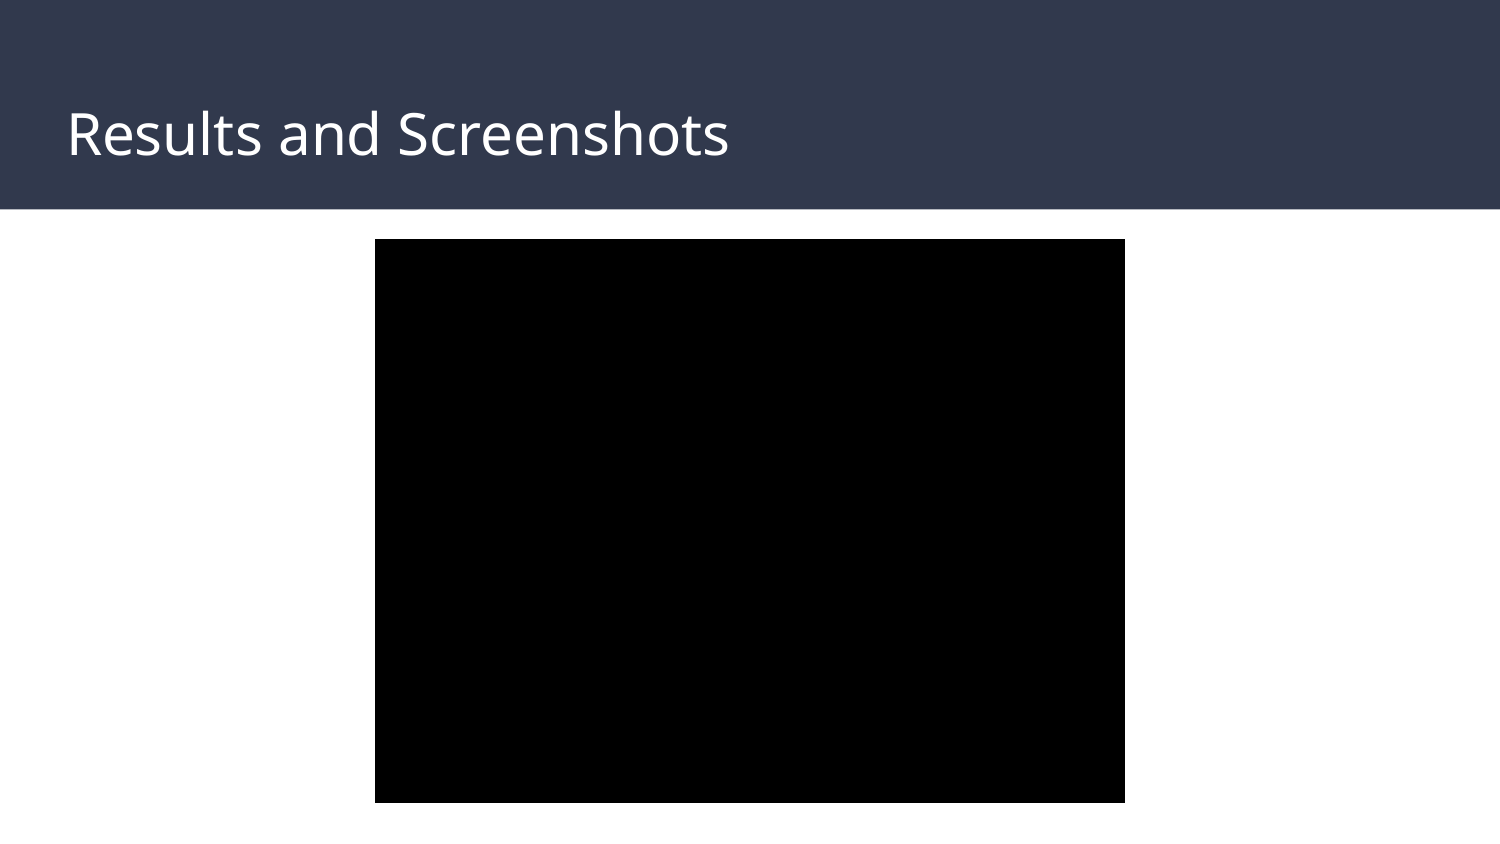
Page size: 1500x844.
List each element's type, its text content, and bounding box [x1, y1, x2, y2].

picture [374, 239, 1126, 803]
title Results and Screenshots [51, 82, 1449, 185]
